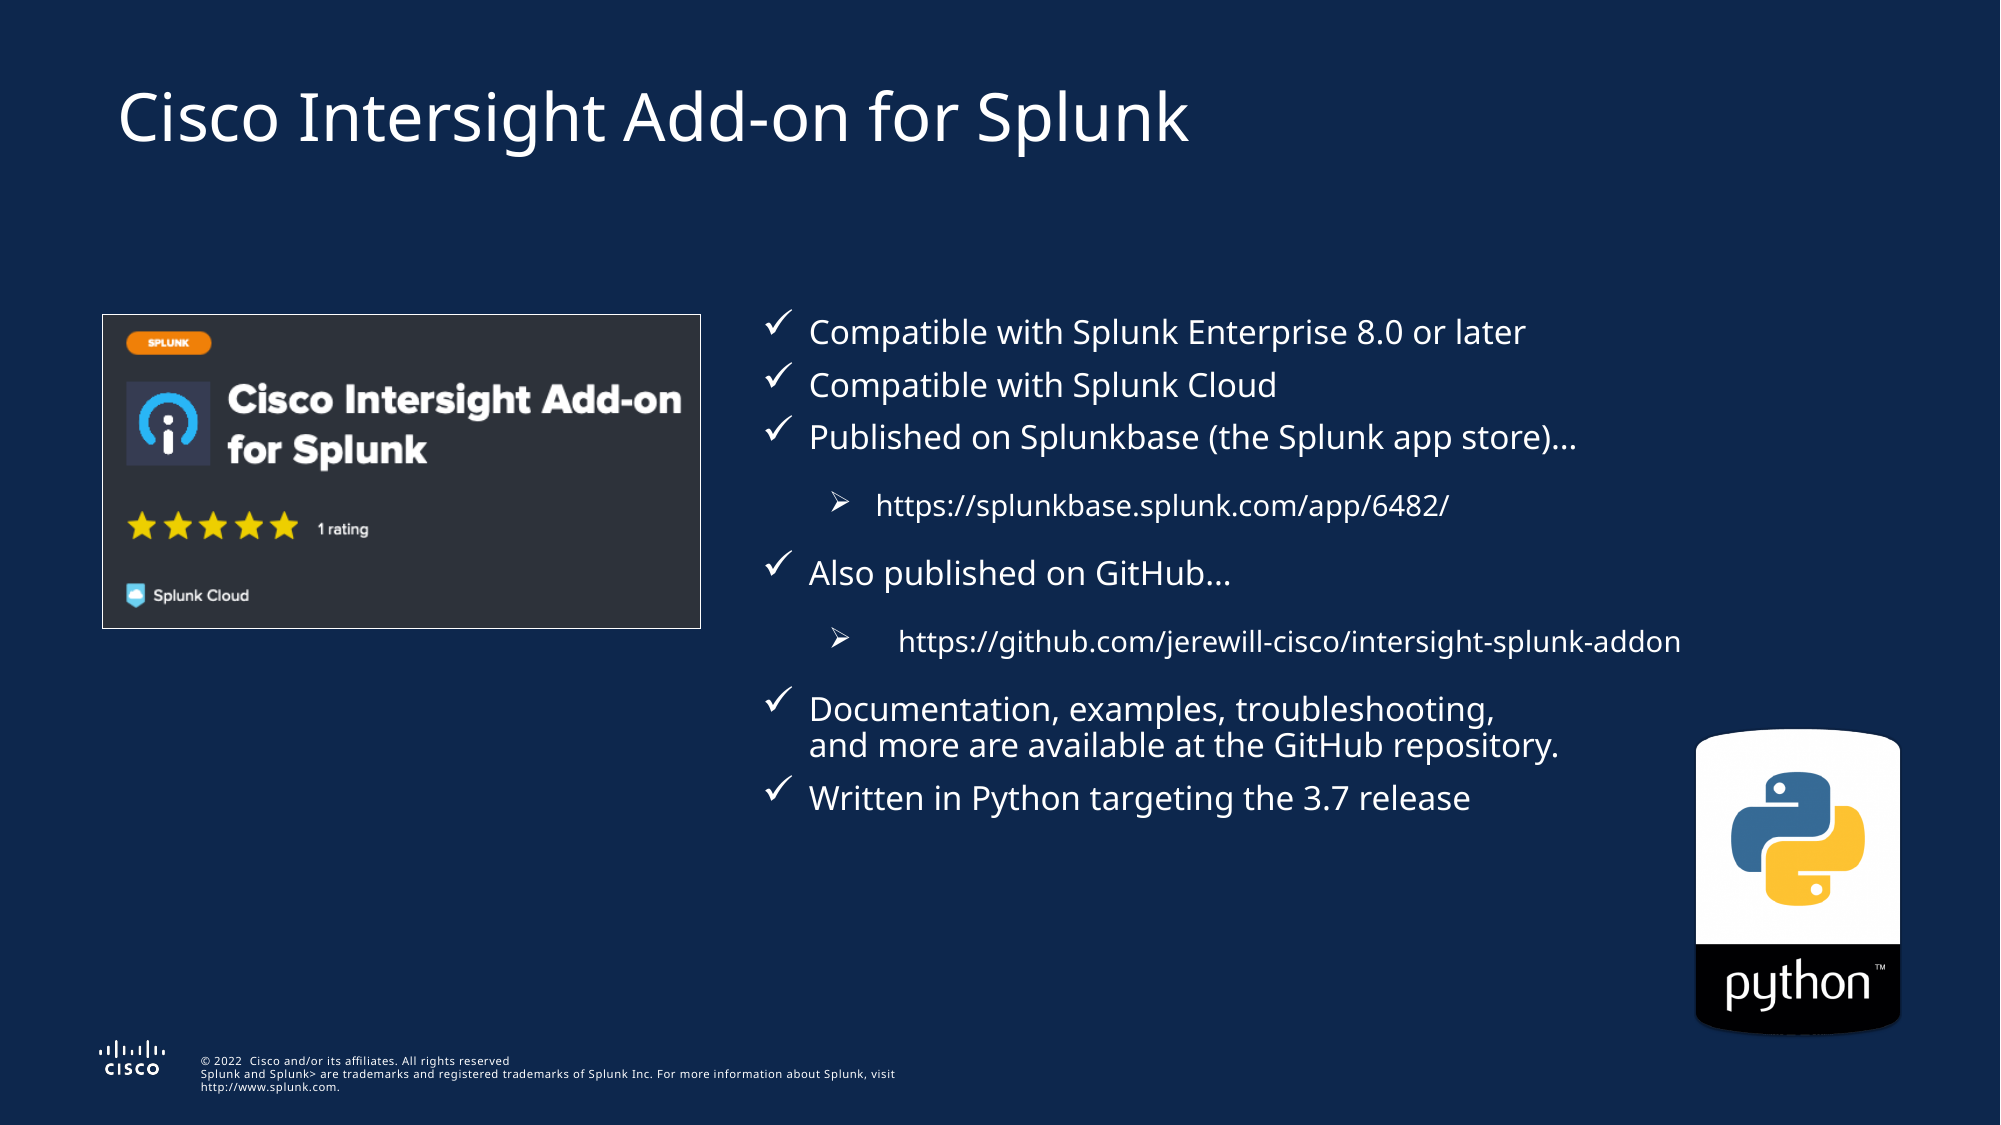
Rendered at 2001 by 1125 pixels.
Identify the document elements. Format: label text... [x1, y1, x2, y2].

picture [99, 1040, 165, 1075]
picture [1692, 726, 1902, 1040]
text_box Cisco Intersight Add-on for Splunk [102, 73, 1327, 153]
picture [102, 314, 701, 630]
list Compatible with Splunk Enterprise 8.0 or later Compatible with Splunk Cloud Published on Splunkbase (the Splunk app store)… https://splunkbase.splunk.com/app/6482/ Also published on GitHub… https://github.com/jerewill-cisco/intersight-splunk-addon Documentation, examples, troubleshooting, and more are available at the GitHub repository. Written in Python targeting the 3.7 release [761, 314, 1708, 821]
